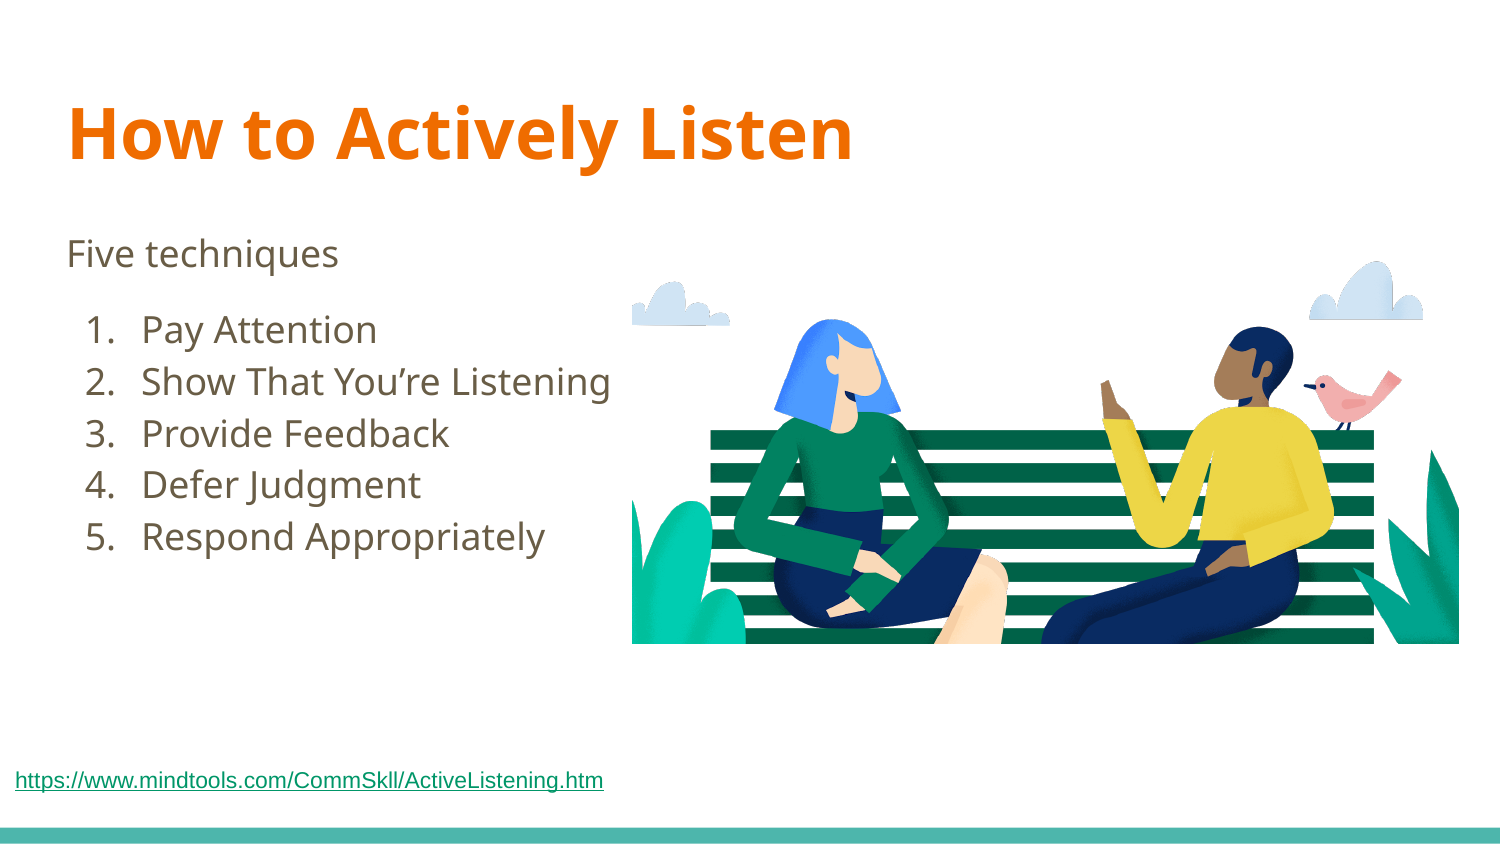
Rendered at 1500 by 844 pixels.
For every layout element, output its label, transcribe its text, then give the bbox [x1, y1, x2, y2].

text_box https://www.mindtools.com/CommSkll/ActiveListening.htm [0, 751, 1500, 832]
title How to Actively Listen [51, 72, 1449, 189]
list Five techniques Pay Attention Show That You’re Listening Provide Feedback Defer Judgment Respond Appropriately [51, 207, 1449, 750]
picture [632, 207, 1460, 644]
